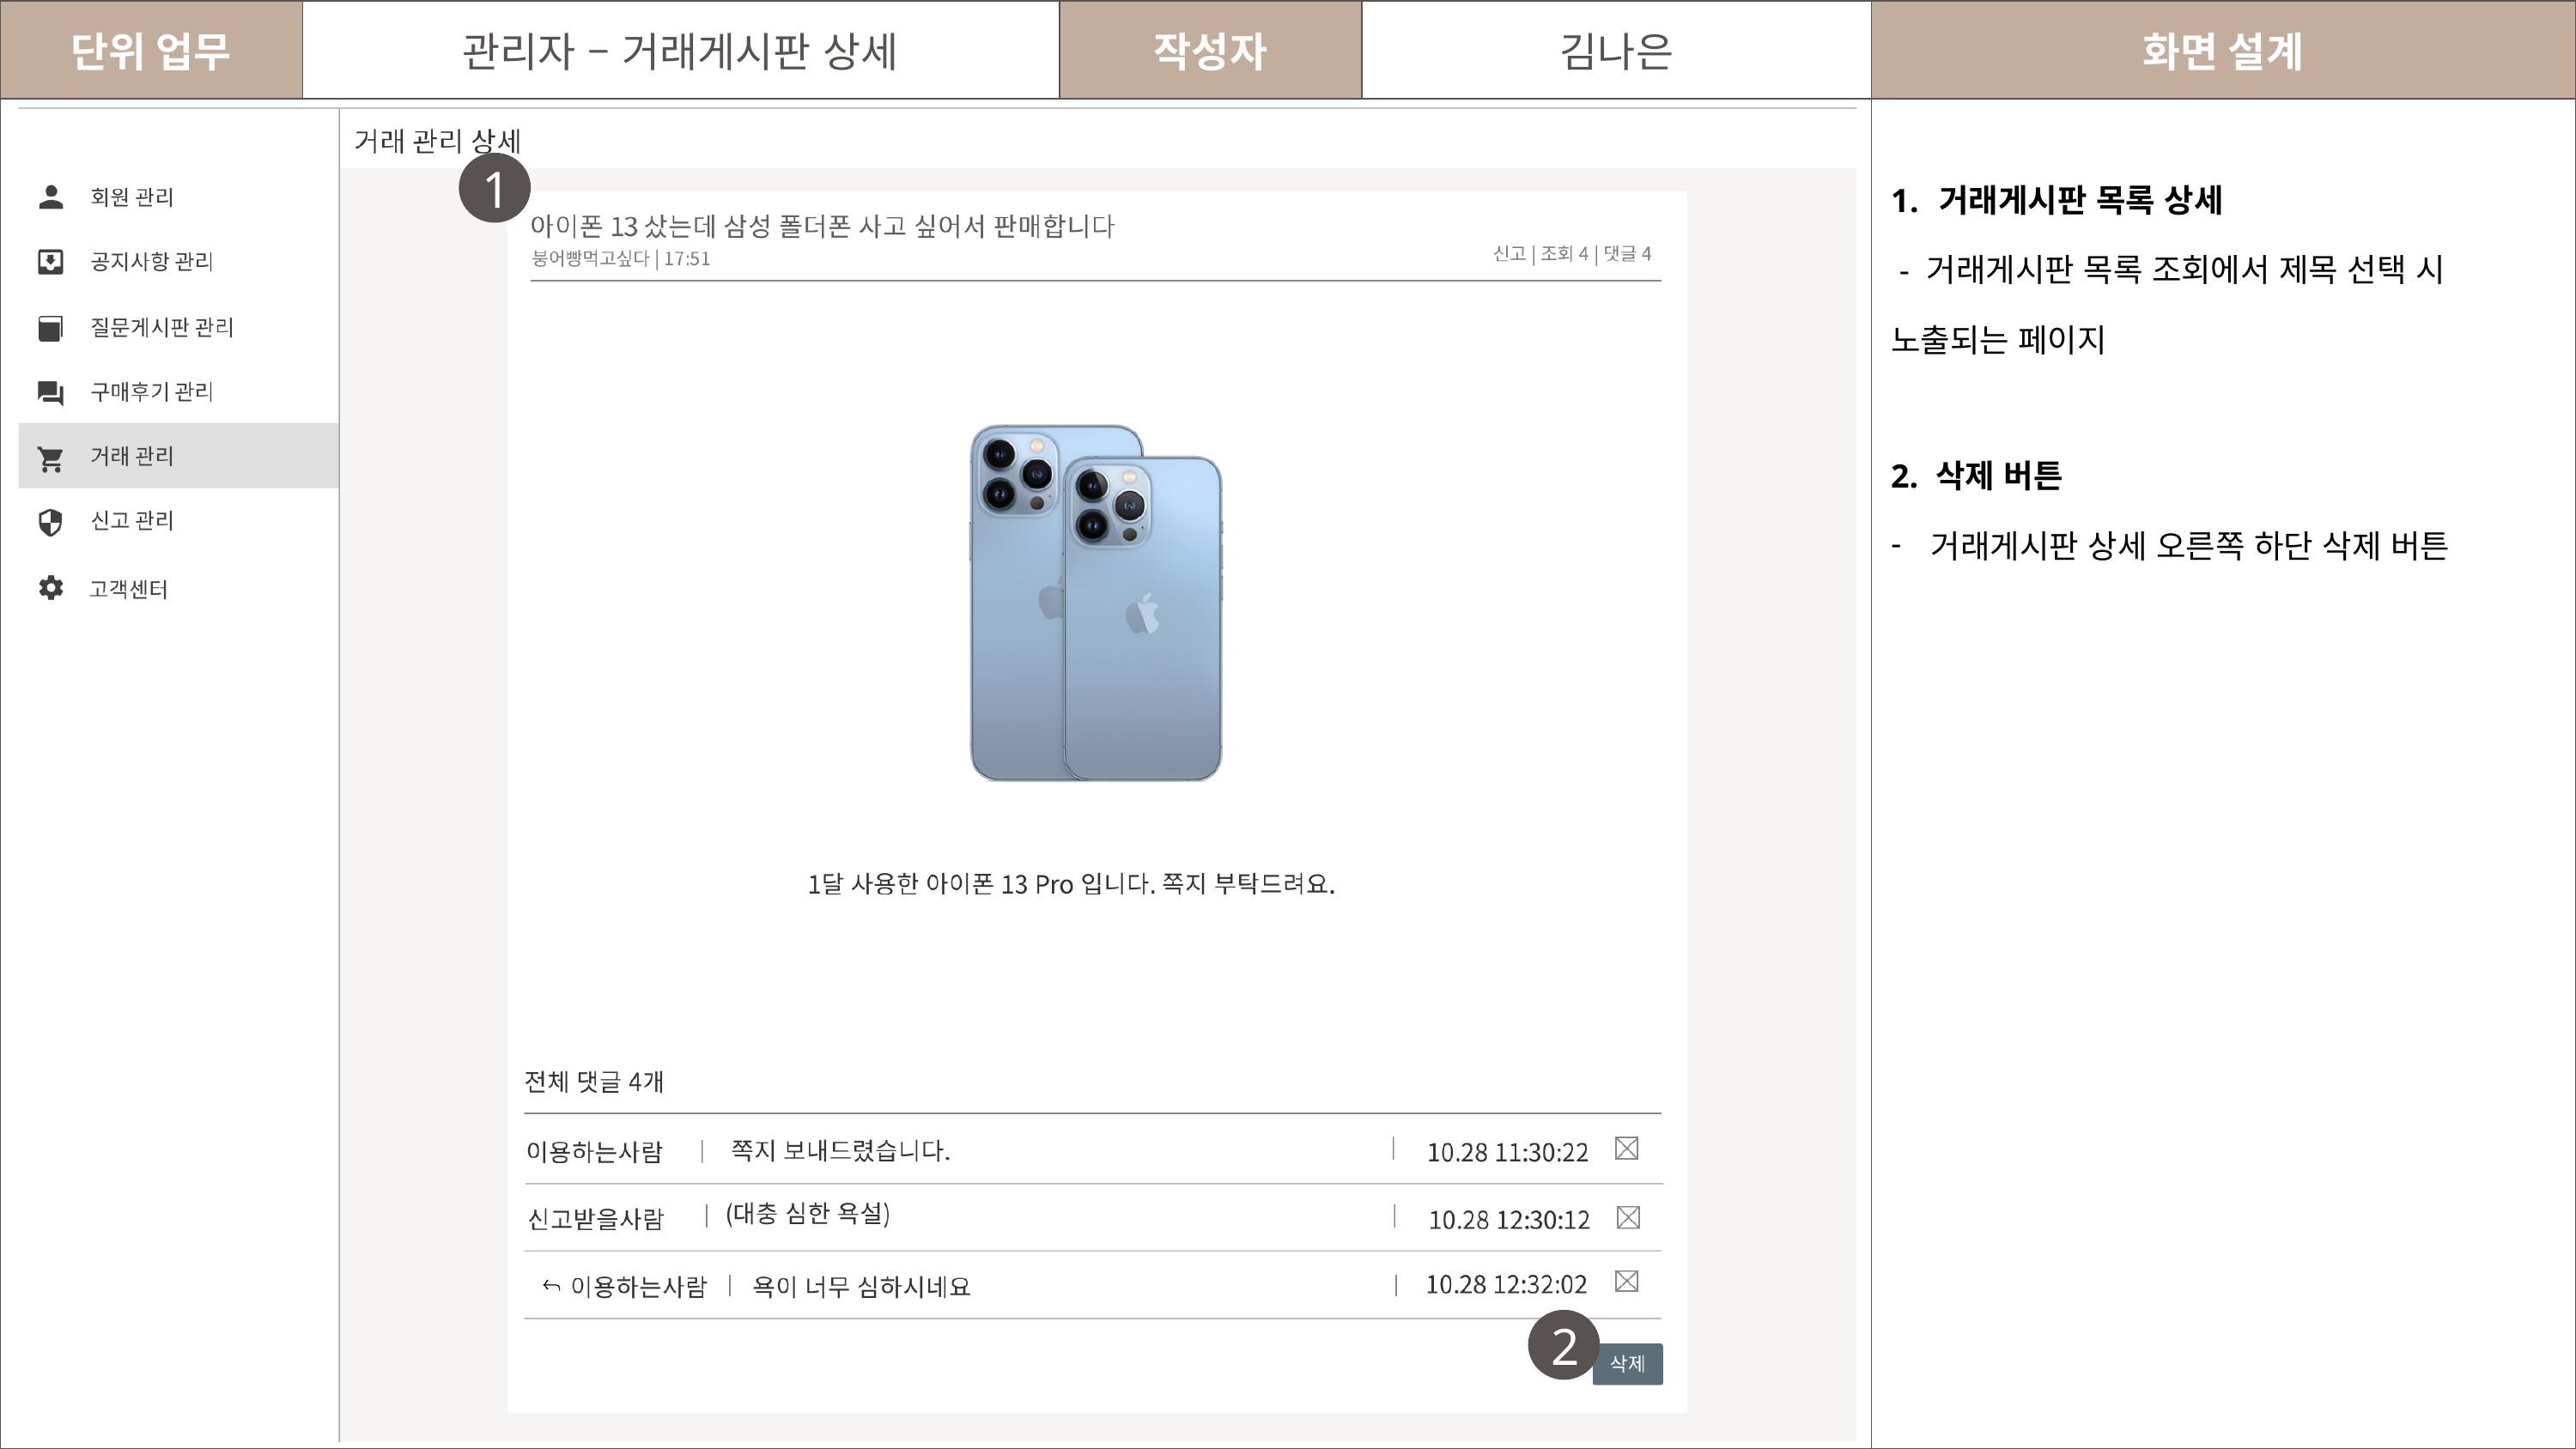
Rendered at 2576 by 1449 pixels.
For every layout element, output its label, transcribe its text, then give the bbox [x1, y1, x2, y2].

table_header 김나은 [1363, 2, 1871, 98]
table_header 단위 업무 [1, 2, 302, 98]
picture [18, 103, 1857, 1442]
table_header 화면 설계 [1872, 2, 2575, 98]
table_header 관리자 – 거래게시판 상세 [303, 2, 1059, 98]
table_cell [1, 100, 1871, 1448]
table_header 작성자 [1060, 2, 1361, 98]
table_cell 거래게시판 목록 상세 - 거래게시판 목록 조회에서 제목 선택 시 노출되는 페이지 2. 삭제 버튼 거래게시판 상세 오른쪽 하단 삭제 버튼 [1872, 100, 2575, 1448]
